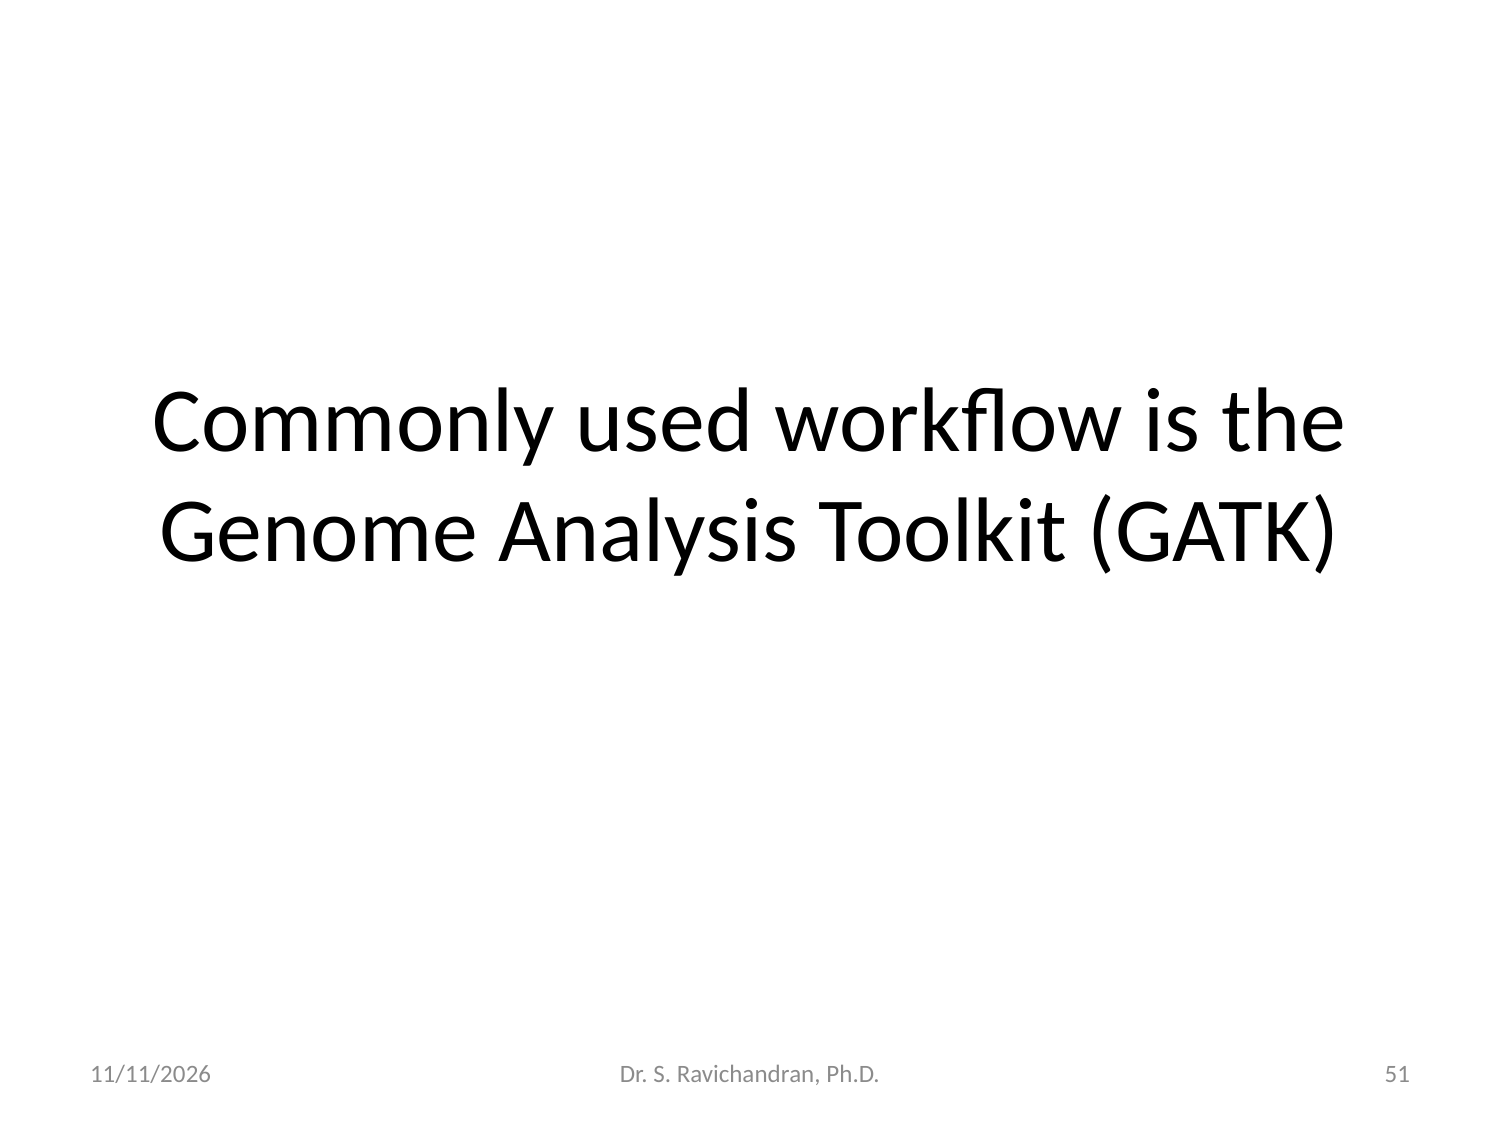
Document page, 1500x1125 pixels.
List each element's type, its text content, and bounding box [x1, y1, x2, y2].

slide_number 51 [1074, 1042, 1425, 1103]
footer Dr. S. Ravichandran, Ph.D. [512, 1042, 988, 1103]
title Commonly used workflow is the Genome Analysis Toolkit (GATK) [112, 349, 1388, 591]
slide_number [75, 1042, 425, 1103]
